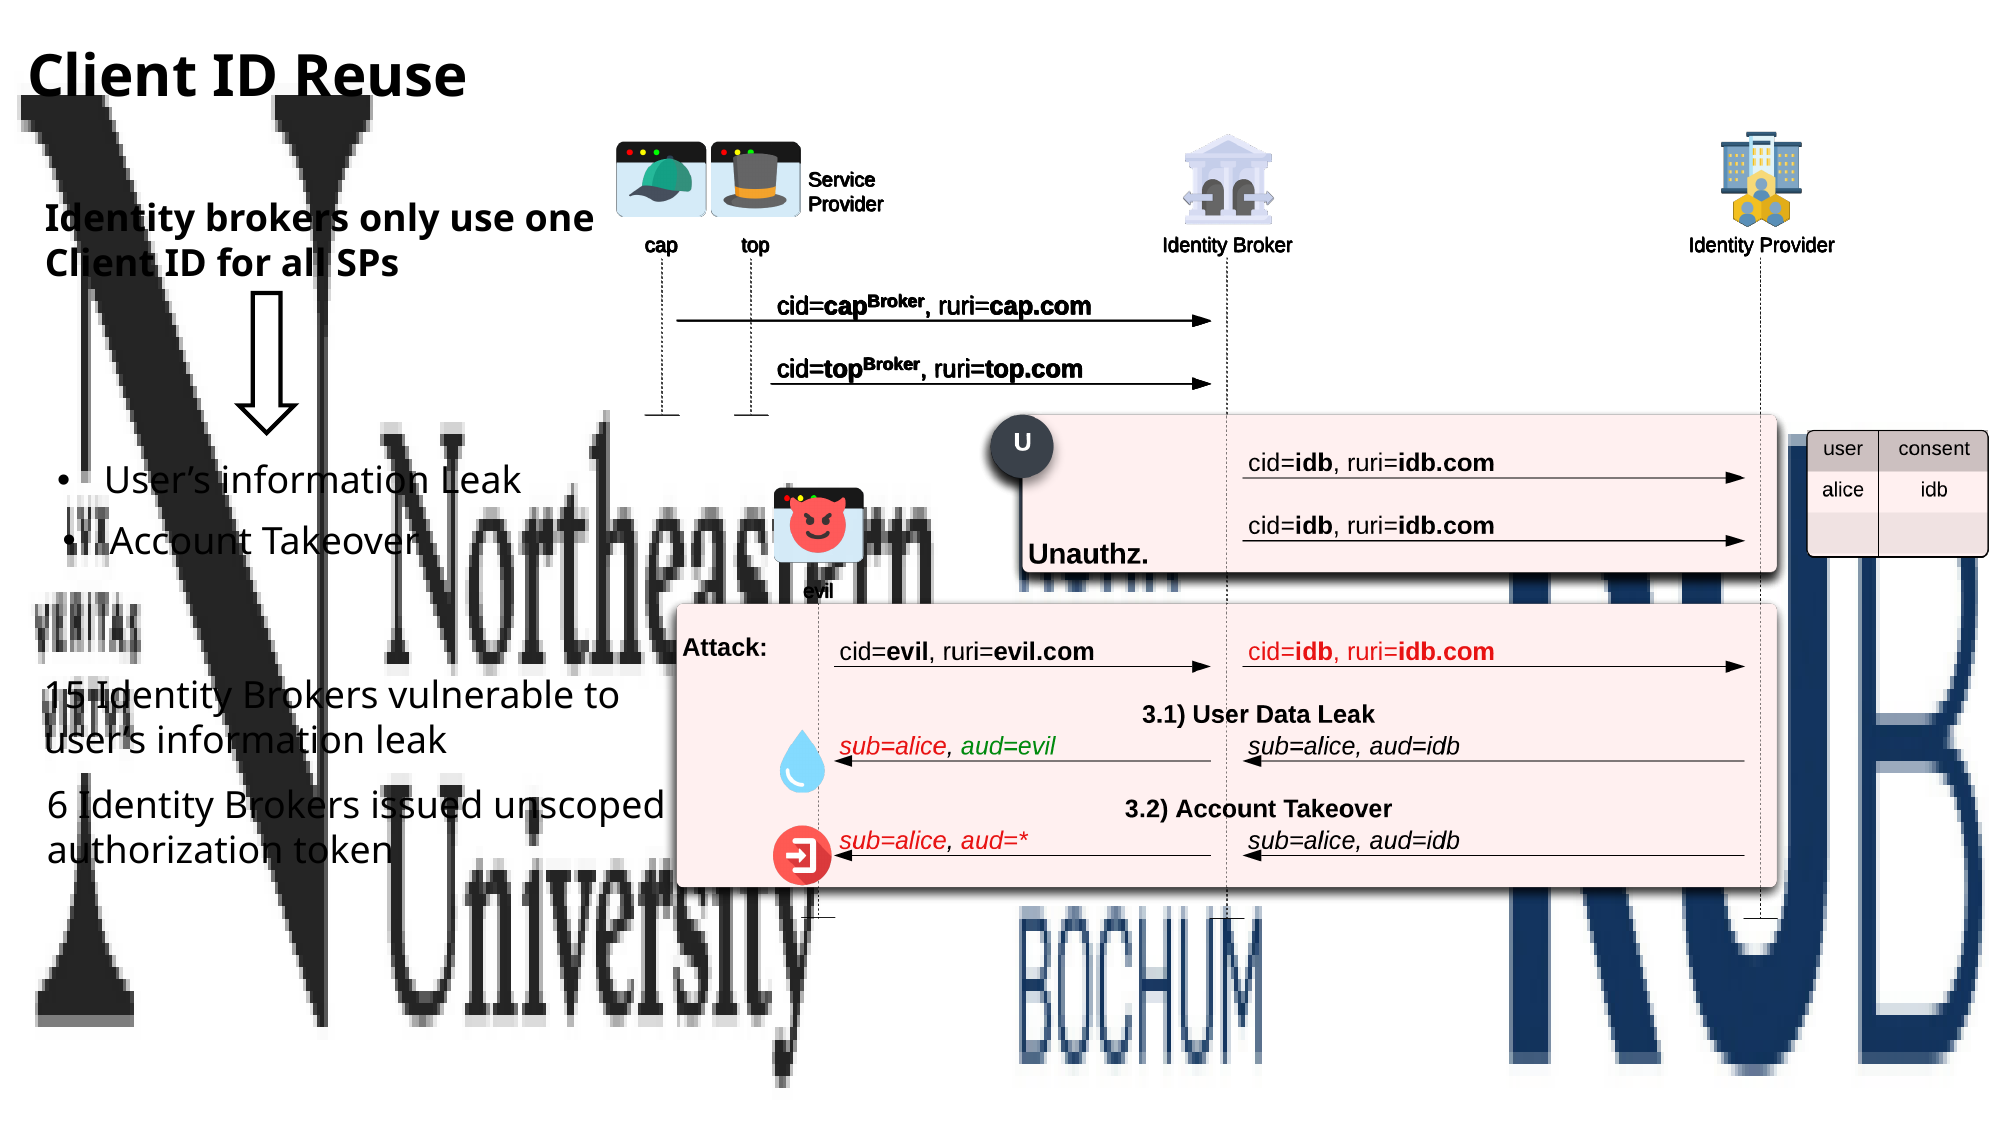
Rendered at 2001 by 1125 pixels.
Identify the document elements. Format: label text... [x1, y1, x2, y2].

text_box Account Takeover [47, 510, 435, 570]
text_box 15 Identity Brokers vulnerable to user’s information leak [28, 663, 568, 769]
text_box User’s information Leak [42, 449, 537, 509]
text_box Client ID Reuse [12, 30, 484, 116]
text_box Identity brokers only use one Client ID for all SPs [29, 186, 568, 292]
text_box 6 Identity Brokers issued unscoped authorization token [32, 774, 568, 879]
text_box [235, 291, 299, 436]
picture [568, 86, 2000, 965]
